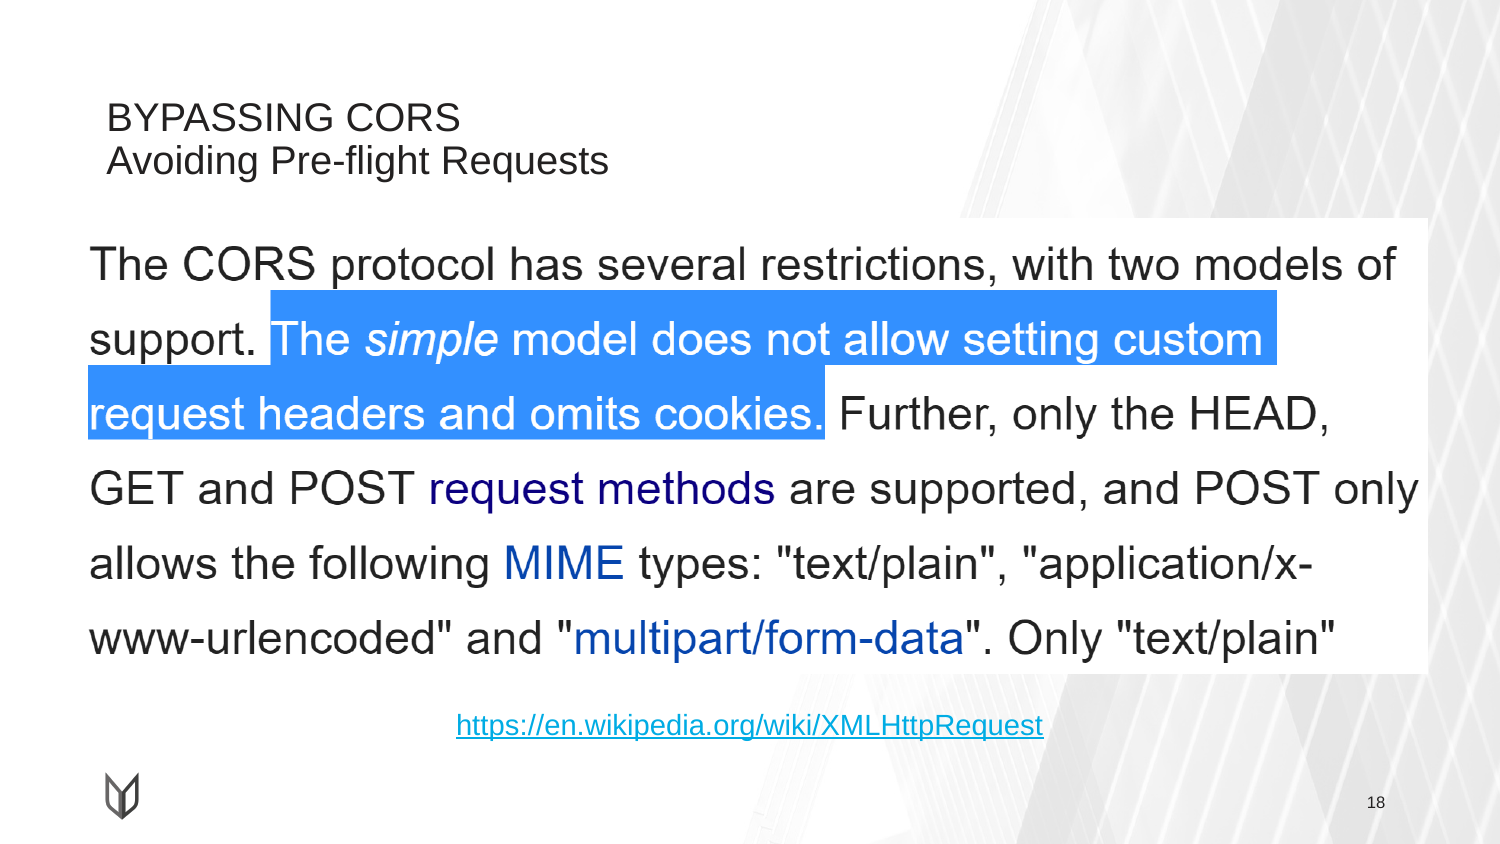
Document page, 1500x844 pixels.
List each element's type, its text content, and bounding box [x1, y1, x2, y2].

slide_number 18 [1345, 784, 1400, 815]
list https://en.wikipedia.org/wiki/XMLHttpRequest [103, 710, 1397, 770]
picture [0, 0, 1500, 844]
title BYPASSING CORS Avoiding Pre-flight Requests [106, 96, 1400, 218]
